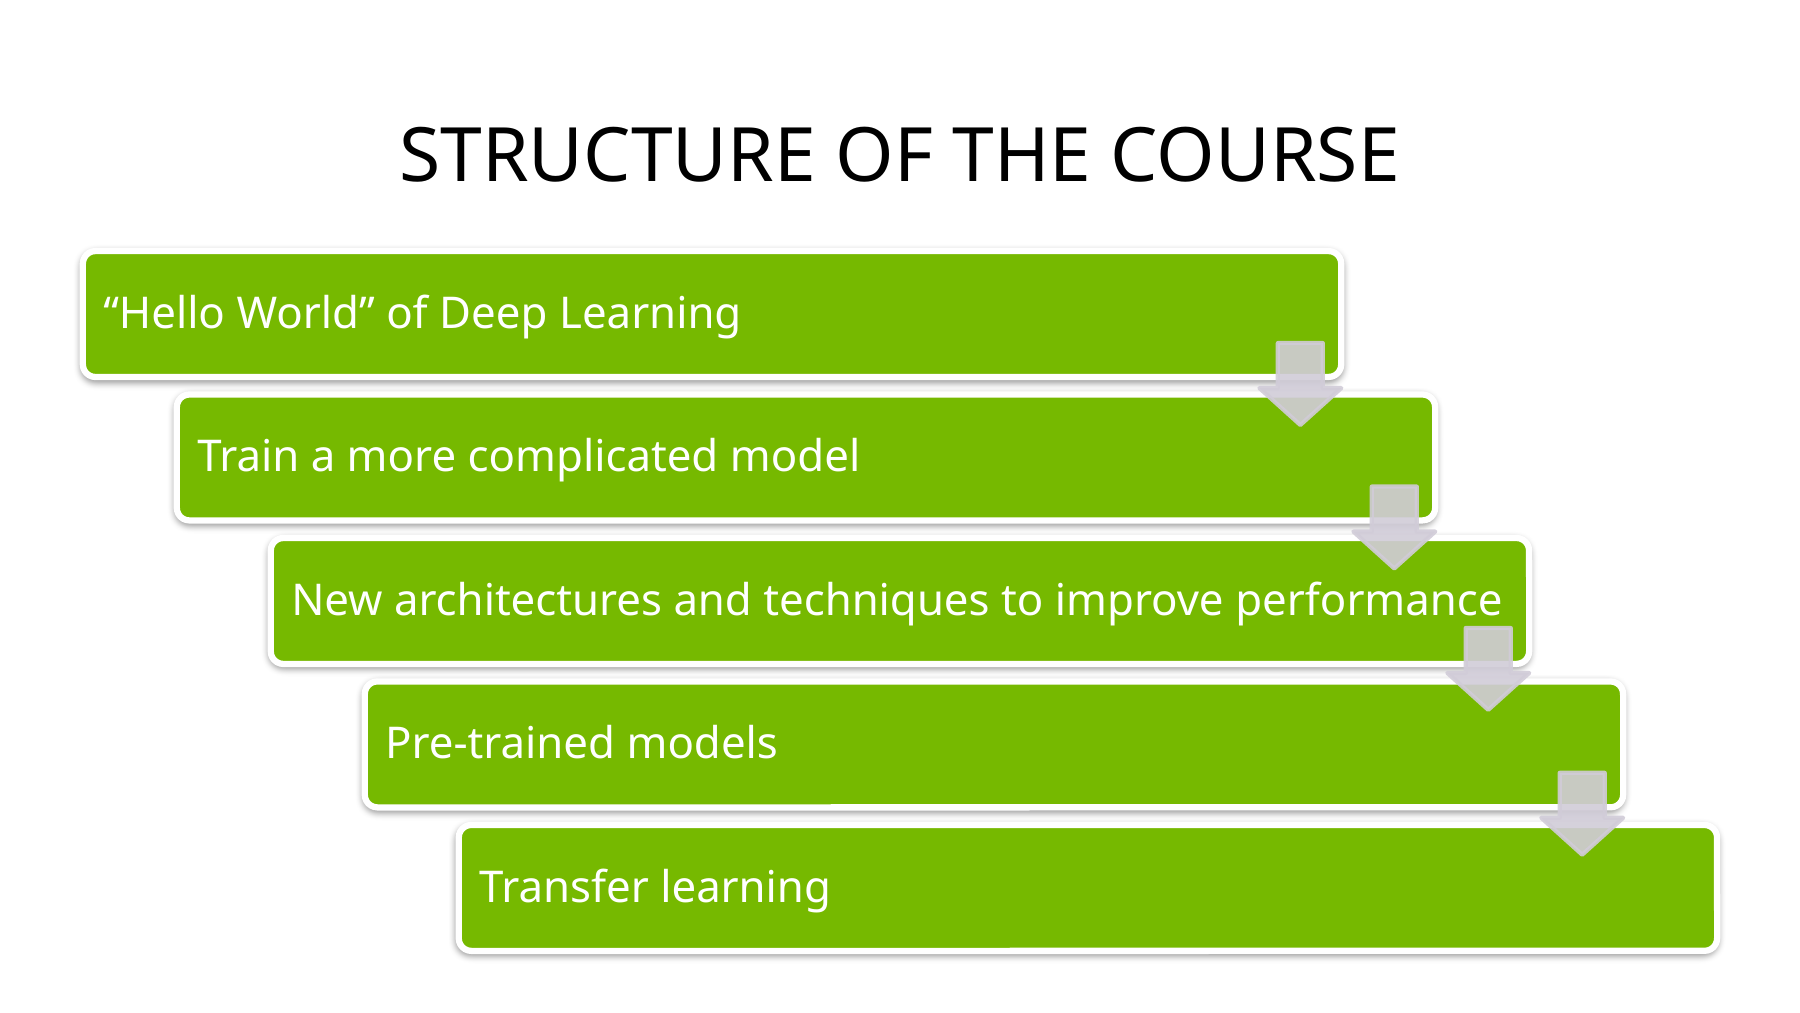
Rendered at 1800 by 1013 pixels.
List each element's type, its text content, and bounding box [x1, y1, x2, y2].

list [82, 250, 1718, 952]
title Structure of the course [81, 108, 1719, 206]
